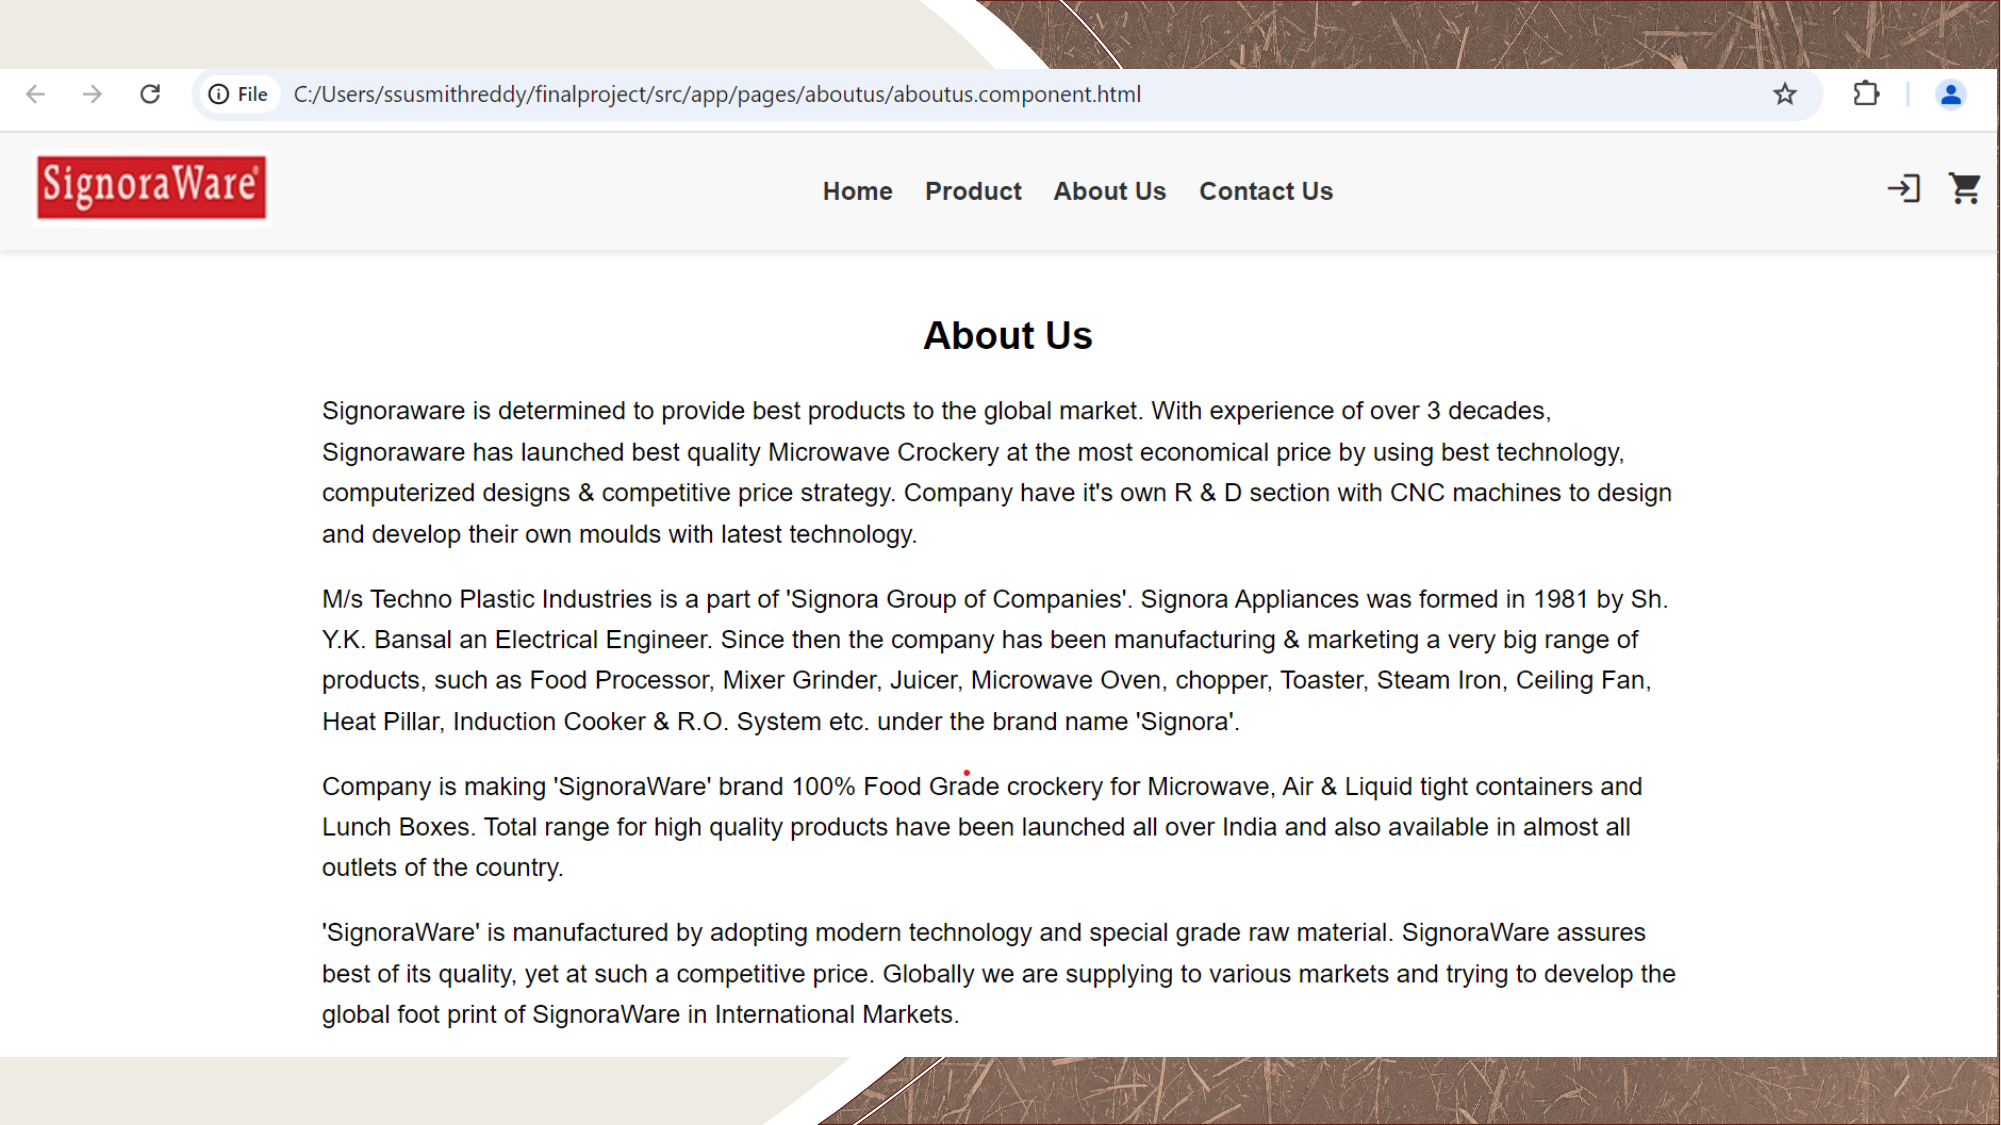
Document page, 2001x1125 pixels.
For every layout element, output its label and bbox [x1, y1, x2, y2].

picture [0, 69, 1997, 1058]
